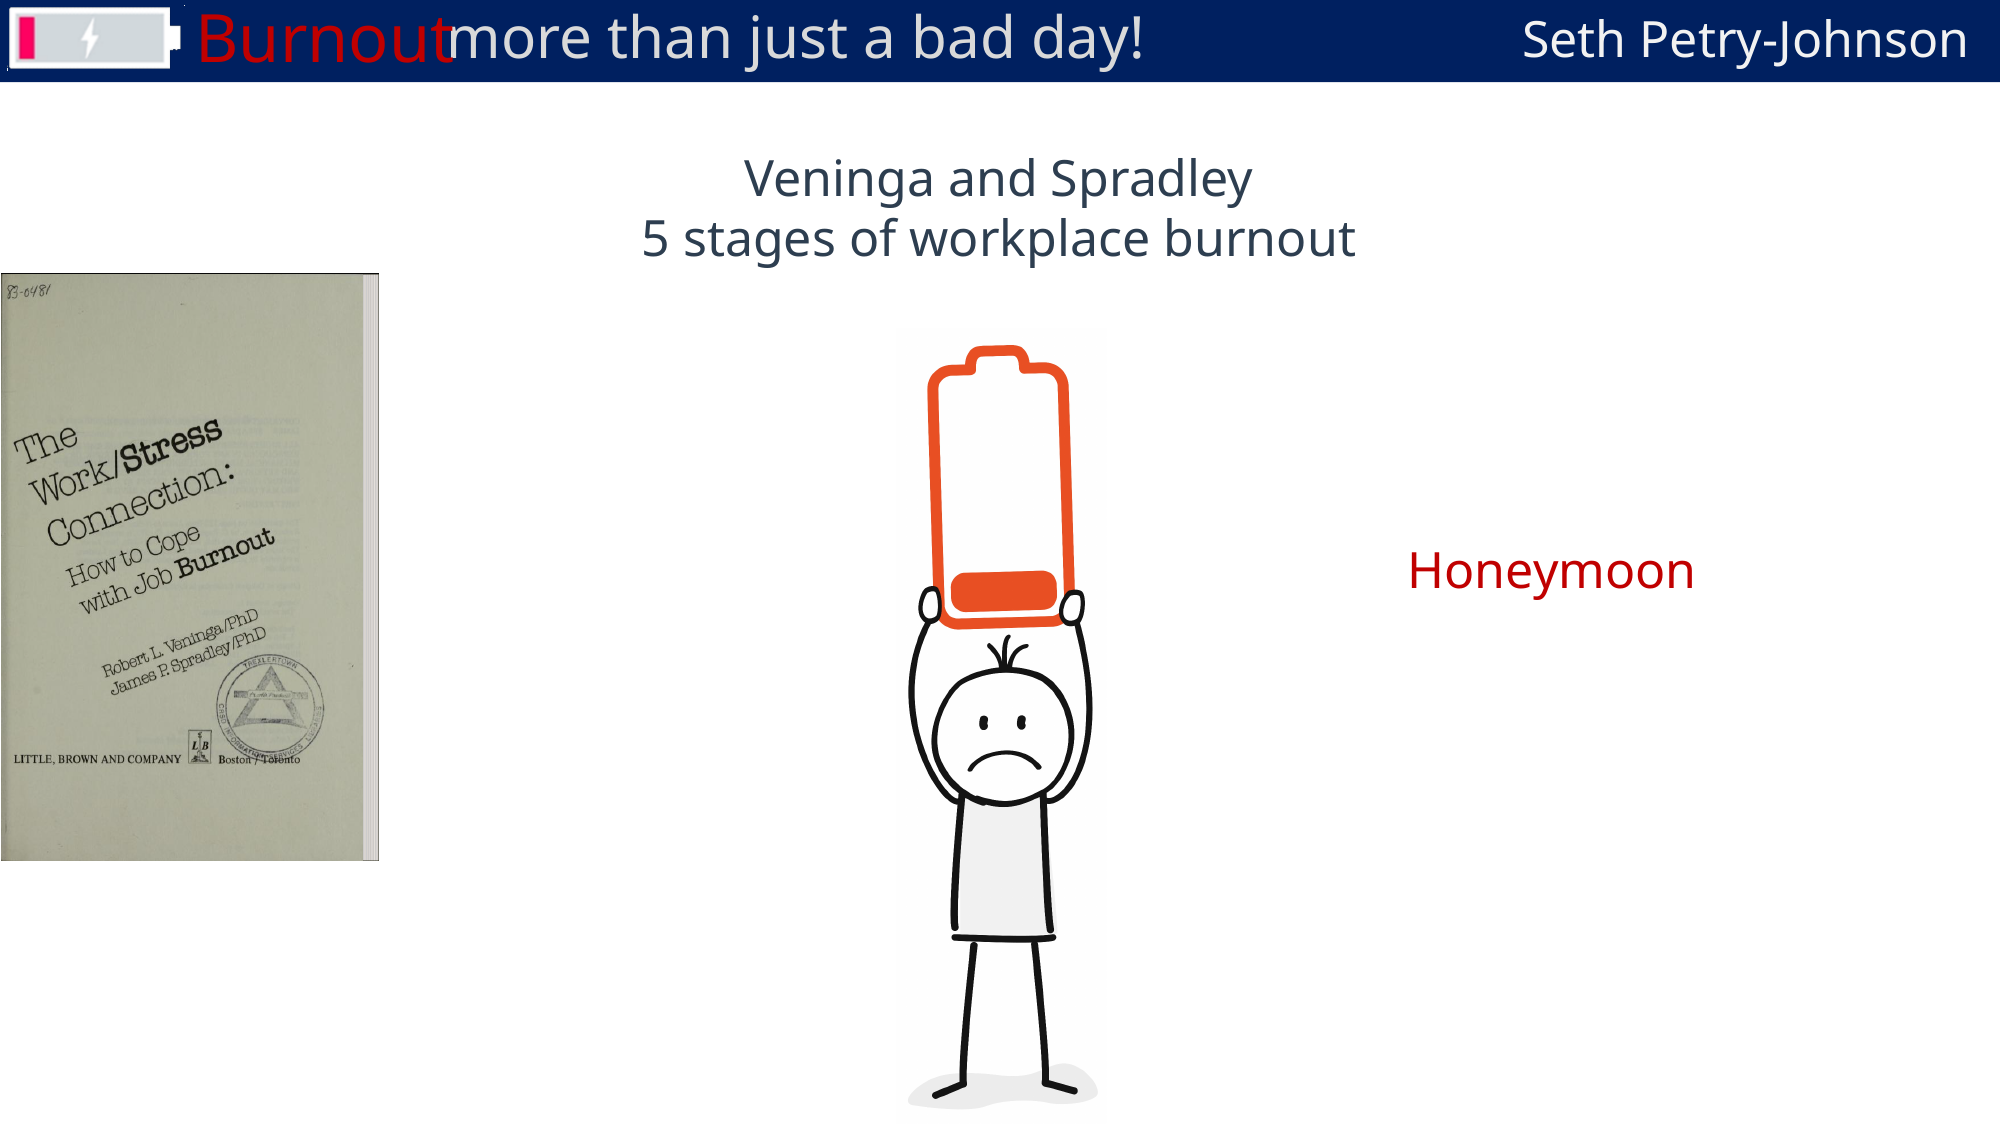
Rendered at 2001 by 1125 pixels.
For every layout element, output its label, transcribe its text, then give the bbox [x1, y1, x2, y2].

text_box Veninga and Spradley 5 stages of workplace burnout [547, 138, 1451, 274]
picture [7, 5, 185, 71]
text_box [825, 75, 2000, 83]
picture [1, 273, 379, 861]
picture [896, 328, 1107, 1124]
text_box Honeymoon [1392, 530, 1712, 606]
text_box Burnout [0, 0, 825, 83]
text_box Seth Petry-Johnson [1296, 0, 2000, 75]
text_box more than just a bad day! [825, 0, 1296, 78]
